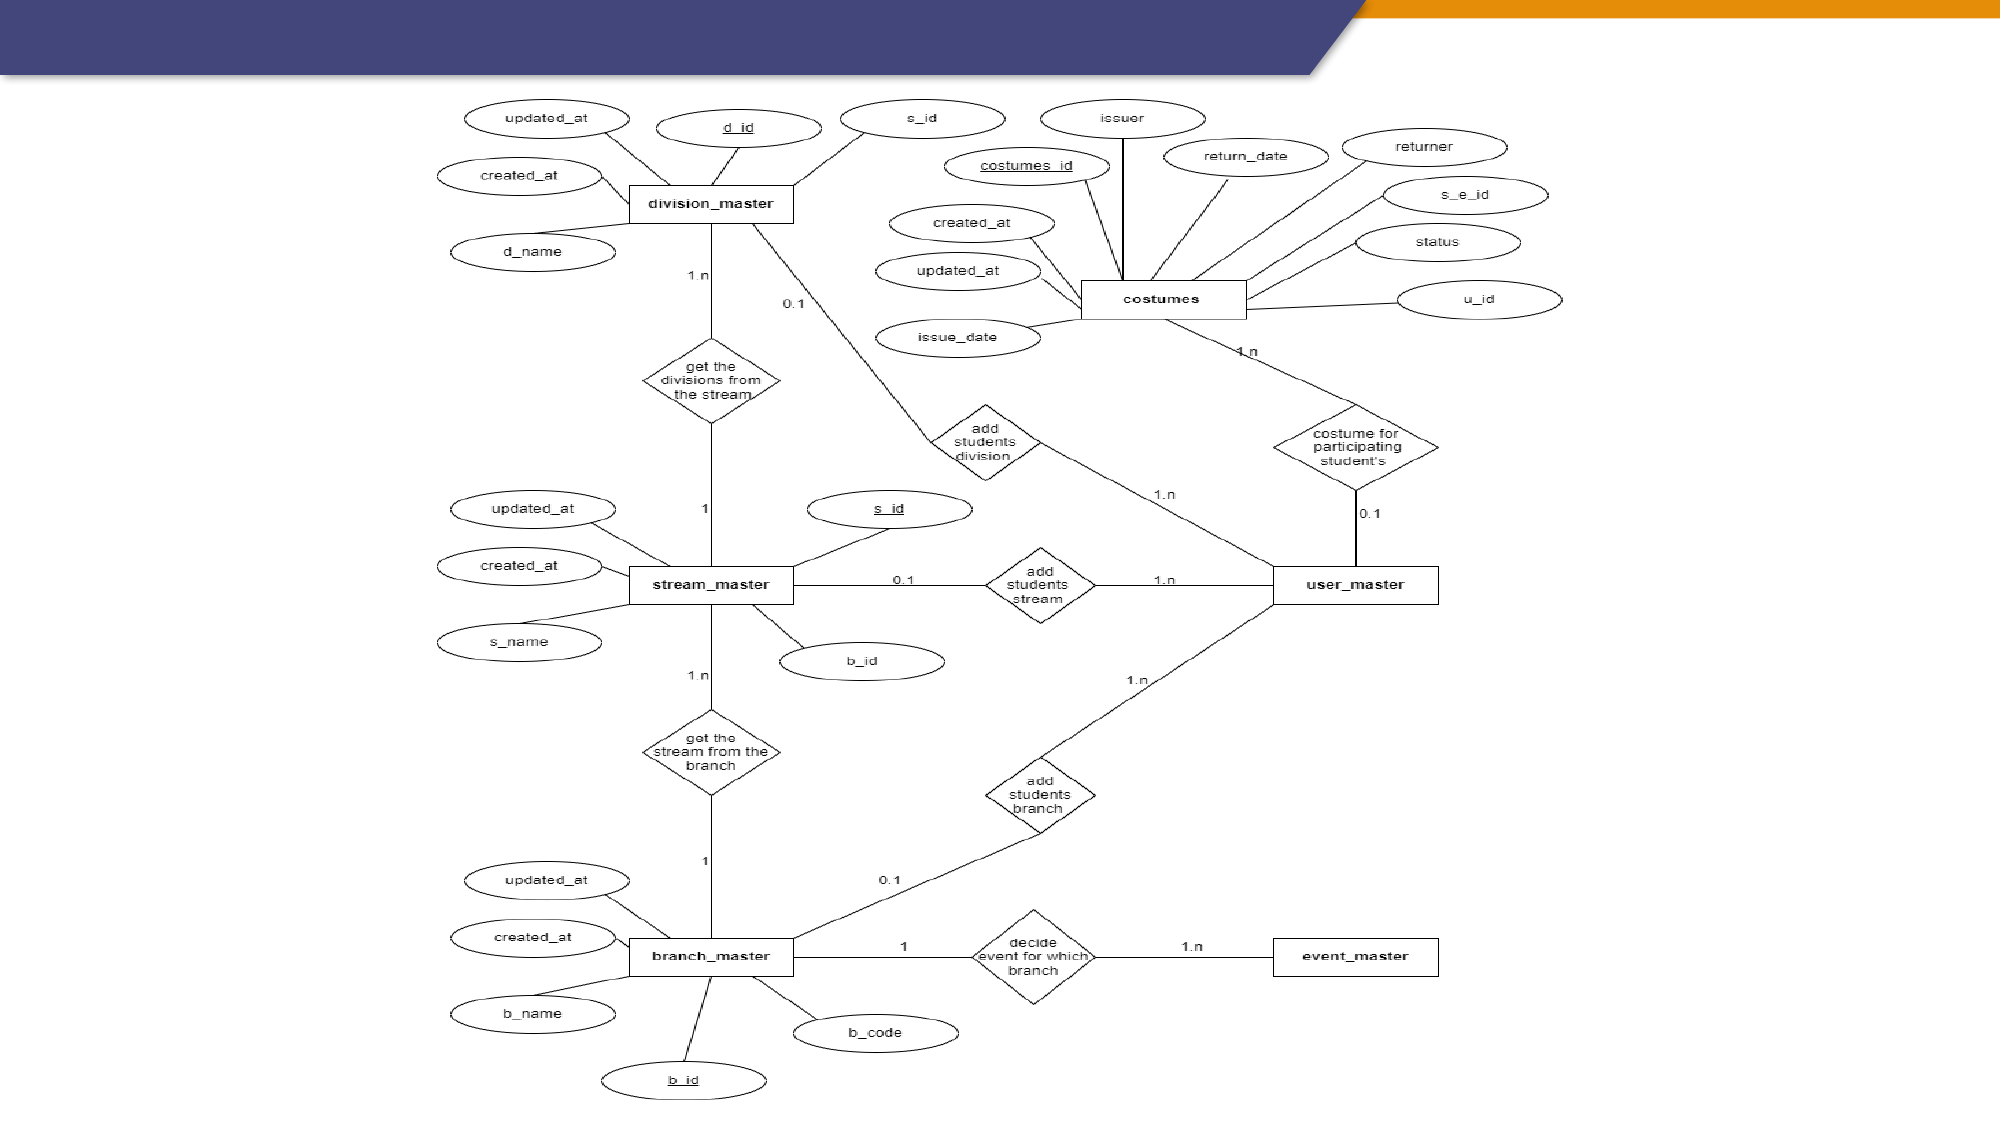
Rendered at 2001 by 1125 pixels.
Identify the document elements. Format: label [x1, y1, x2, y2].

picture [437, 99, 1563, 1101]
